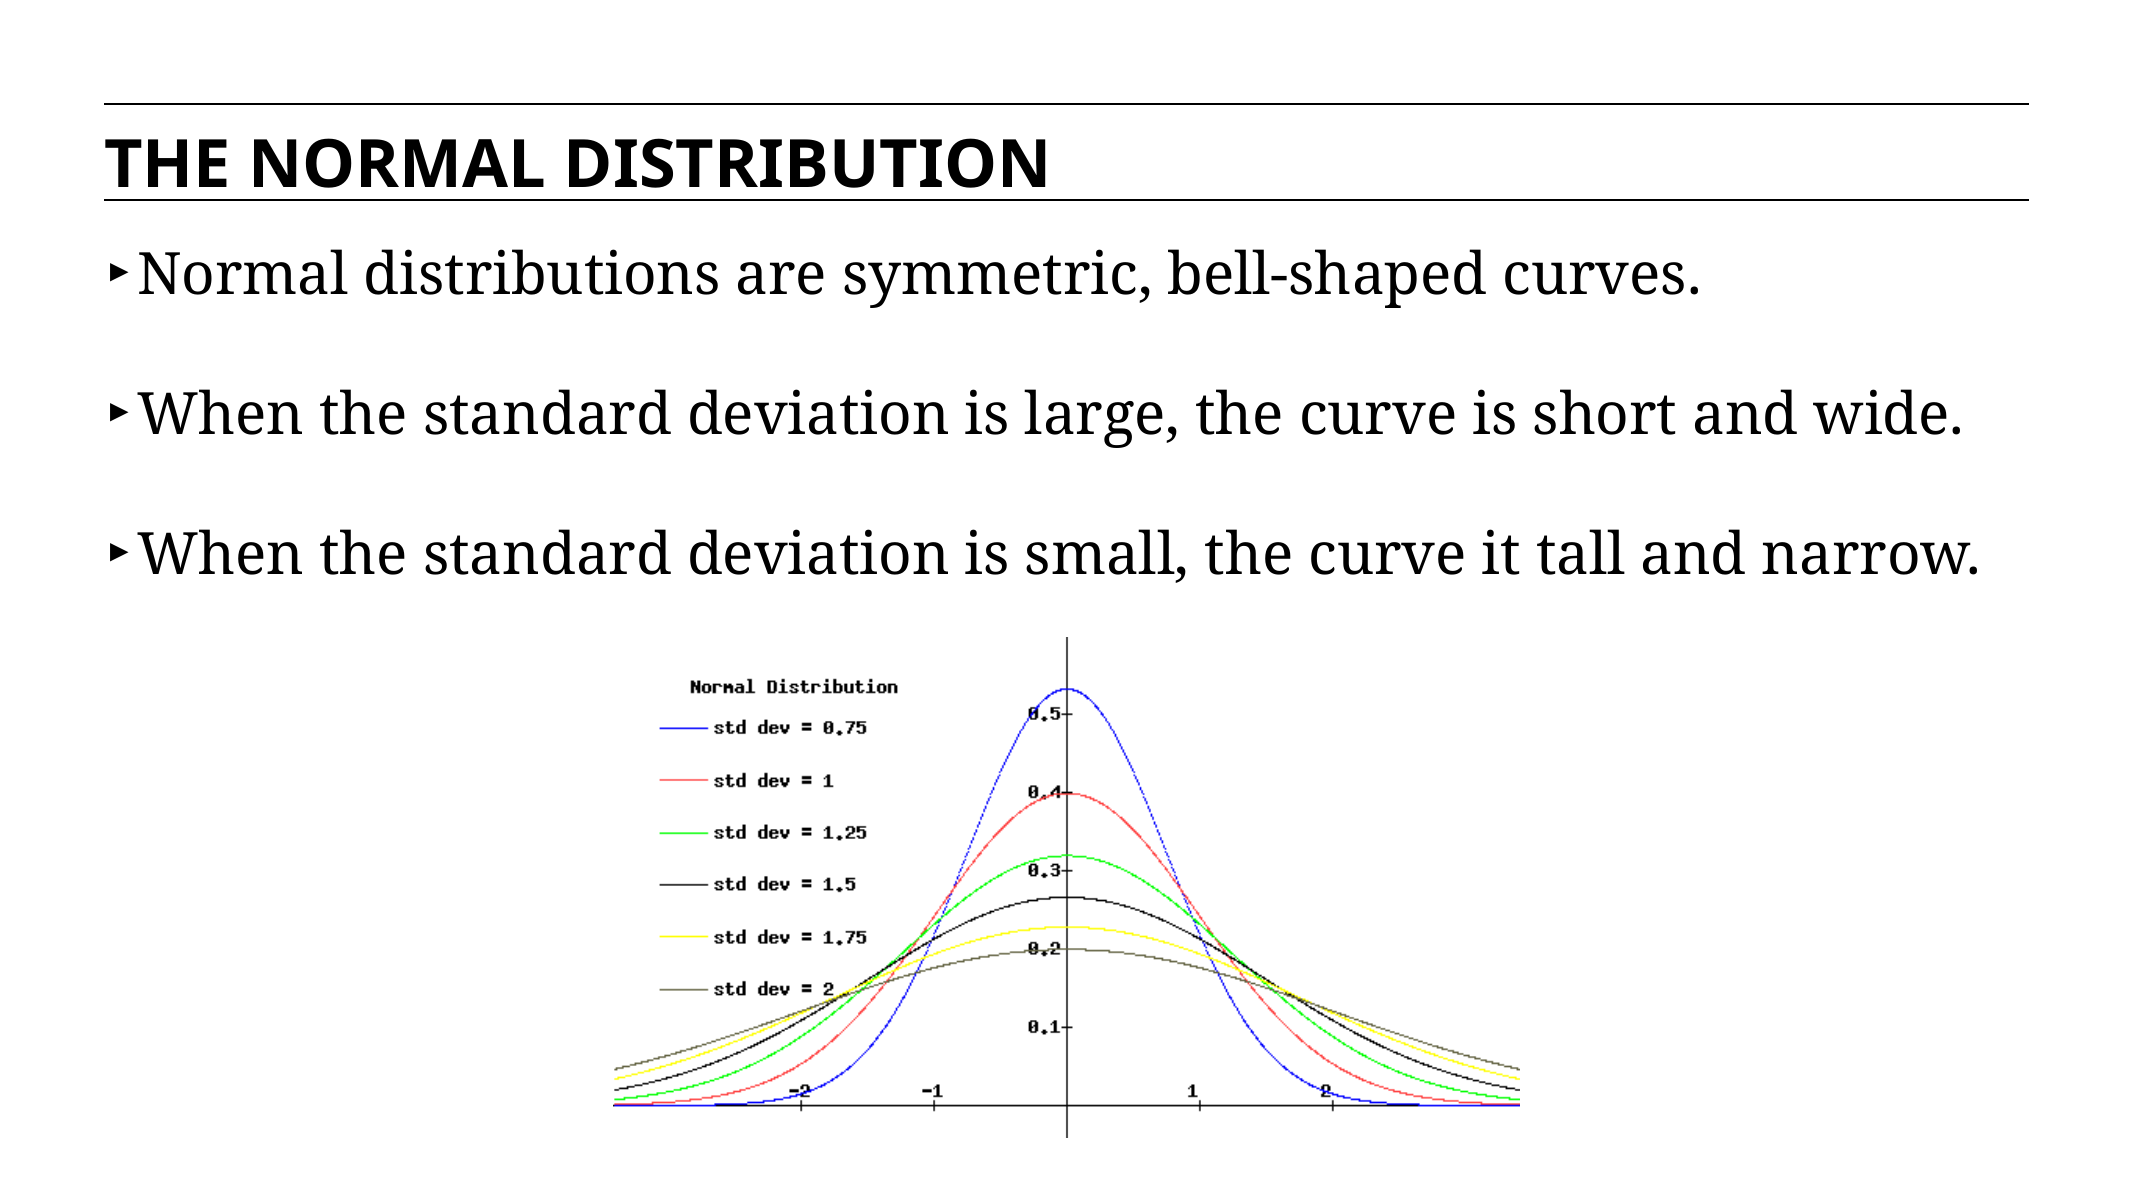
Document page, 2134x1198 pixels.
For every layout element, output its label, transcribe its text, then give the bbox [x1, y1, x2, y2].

list Normal distributions are symmetric, bell-shaped curves. When the standard deviation is large, the curve is short and wide. When the standard deviation is small, the curve it tall and narrow. [104, 192, 2030, 792]
text_box THE NORMAL DISTRIBUTION [104, 120, 2030, 192]
picture [613, 637, 1520, 1139]
